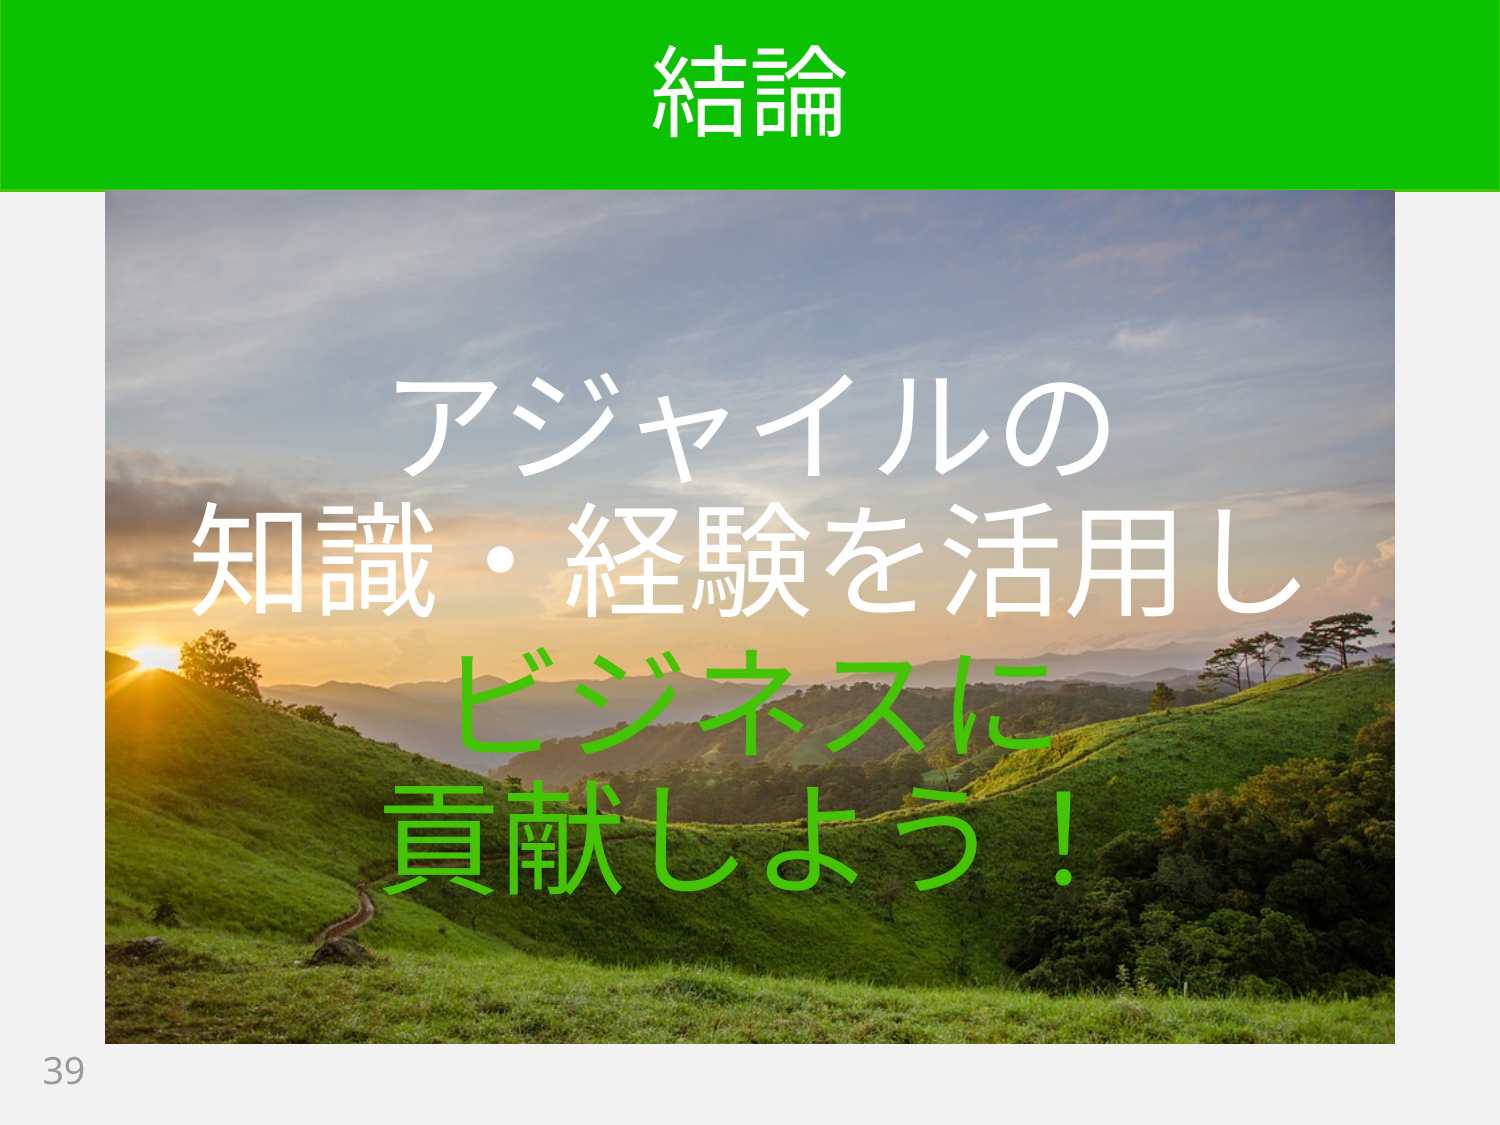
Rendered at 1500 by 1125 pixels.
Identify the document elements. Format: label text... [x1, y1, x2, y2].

slide_number 39 [27, 1042, 146, 1102]
title 結論 [0, 53, 1500, 140]
picture [105, 190, 1395, 1044]
